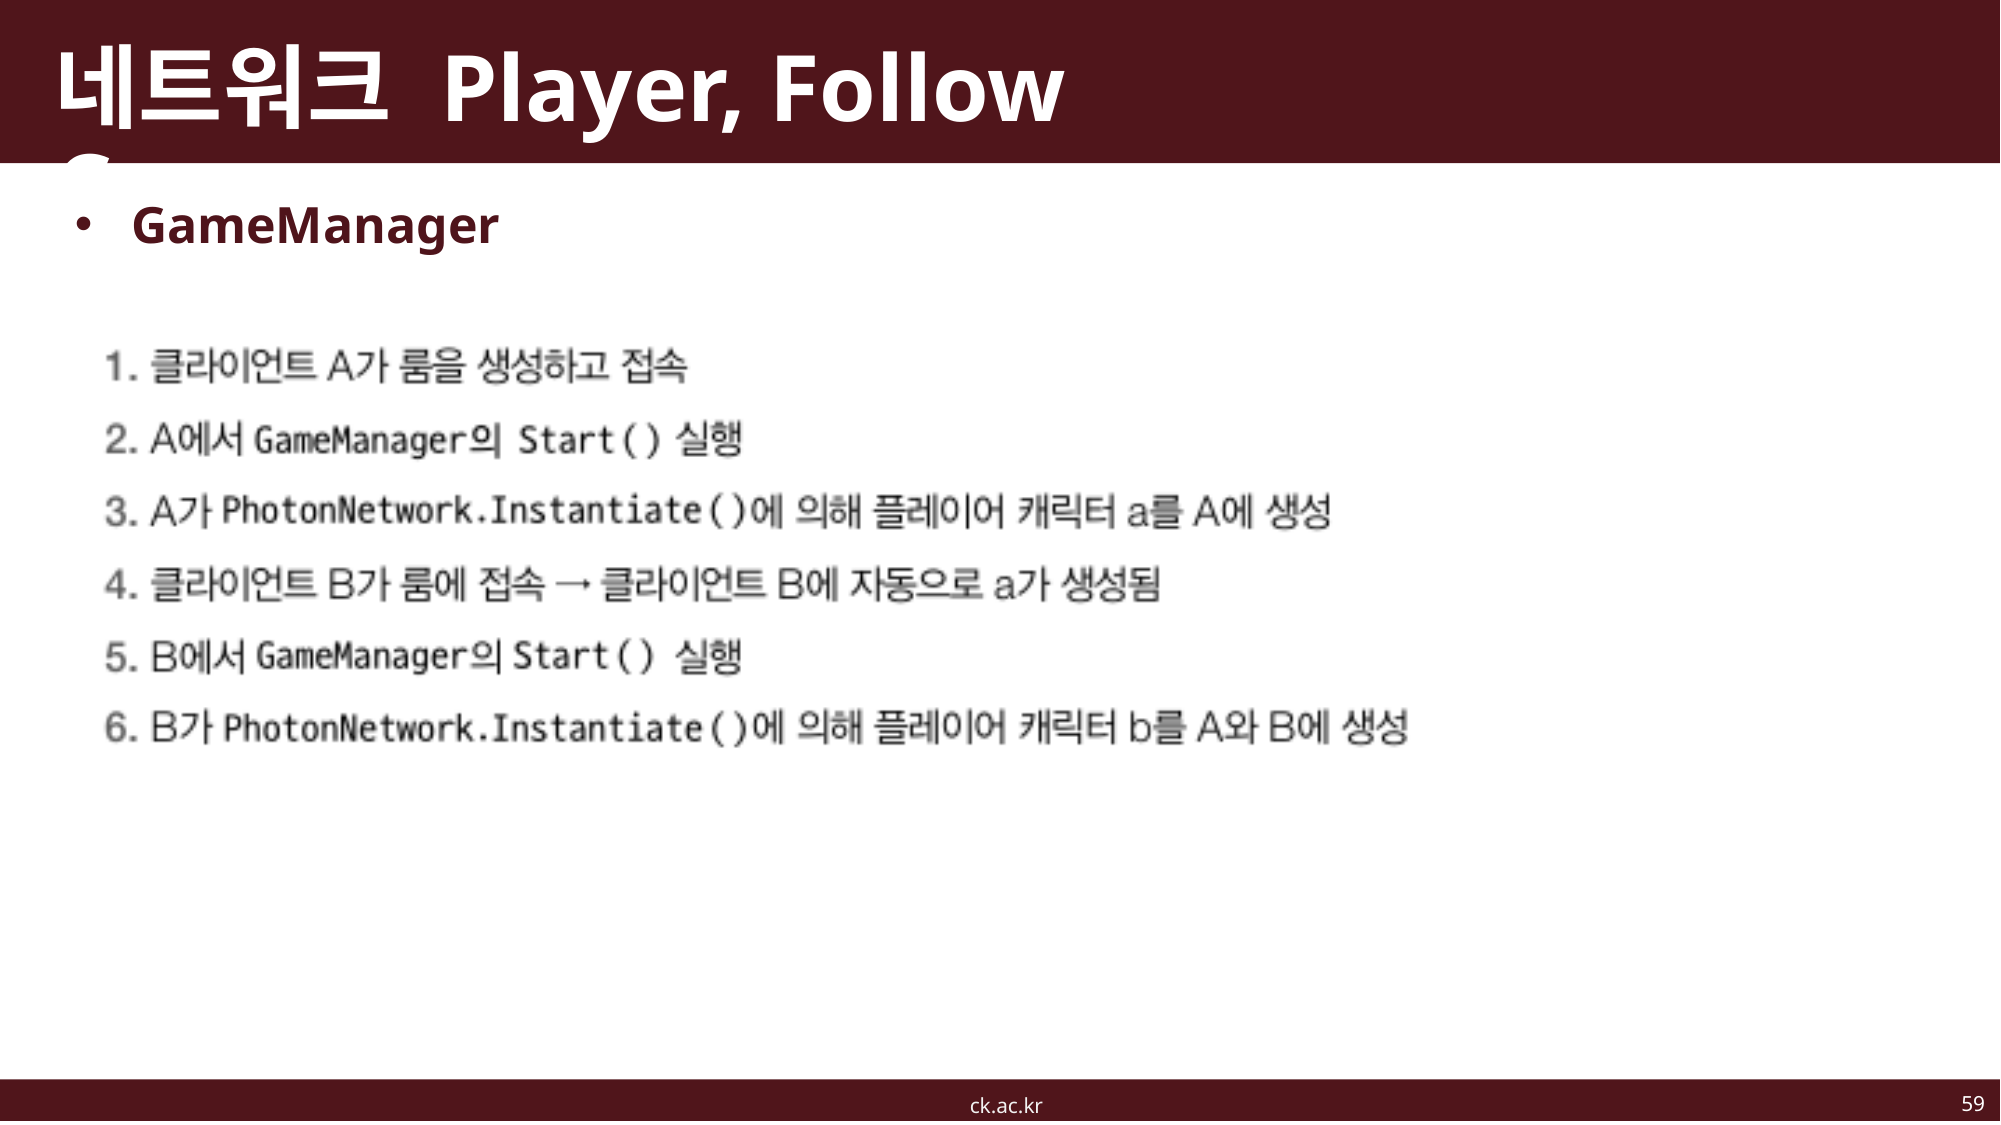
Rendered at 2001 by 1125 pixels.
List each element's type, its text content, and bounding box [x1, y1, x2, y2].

title 네트워크 Player, Follow Cam [39, 34, 1289, 149]
picture [59, 317, 1542, 762]
slide_number 59 [1911, 1083, 2000, 1125]
text_box GameManager [60, 186, 1953, 261]
footer ck.ac.kr [949, 1084, 1064, 1125]
